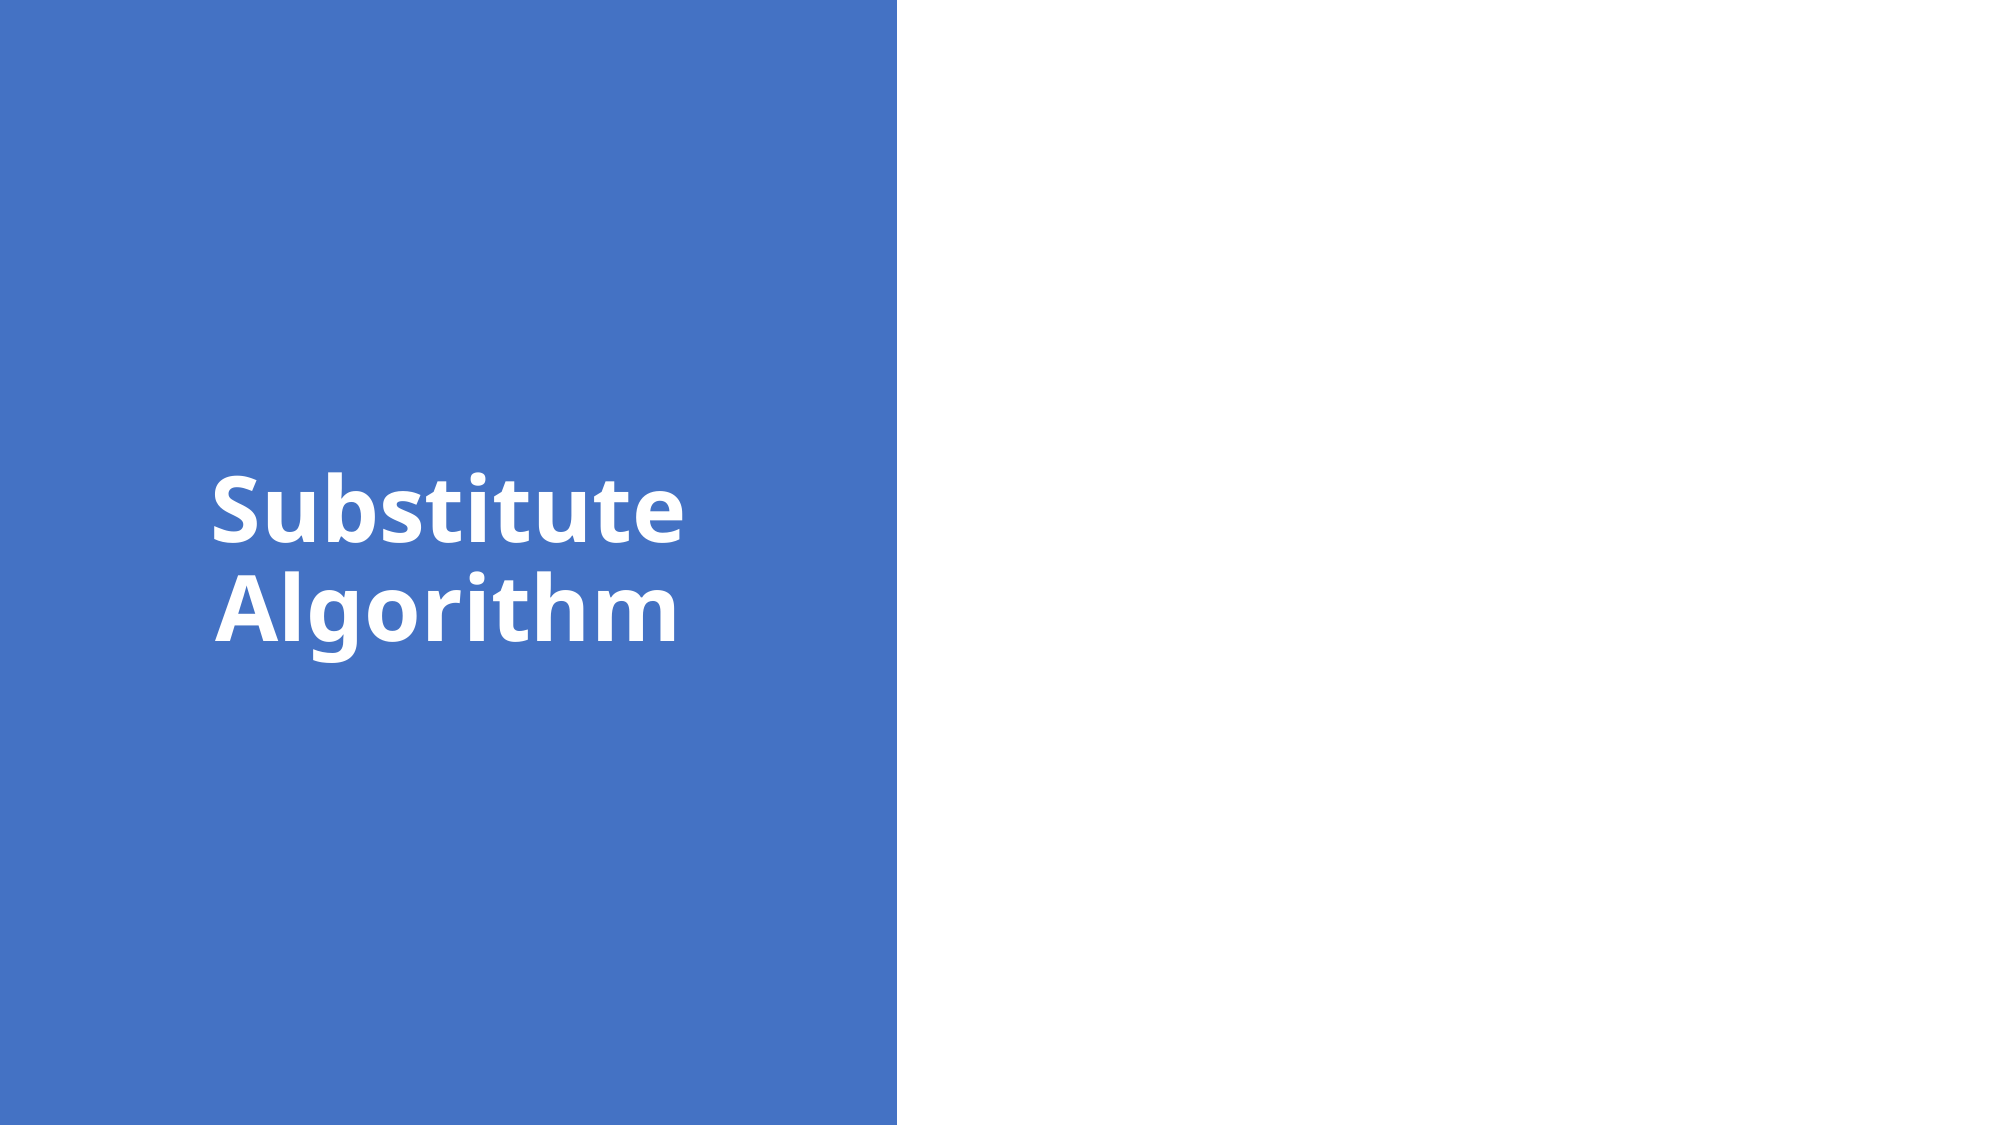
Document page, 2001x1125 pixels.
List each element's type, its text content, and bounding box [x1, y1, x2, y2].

title Substitute Algorithm [101, 104, 796, 1021]
text_box [0, 0, 898, 1125]
